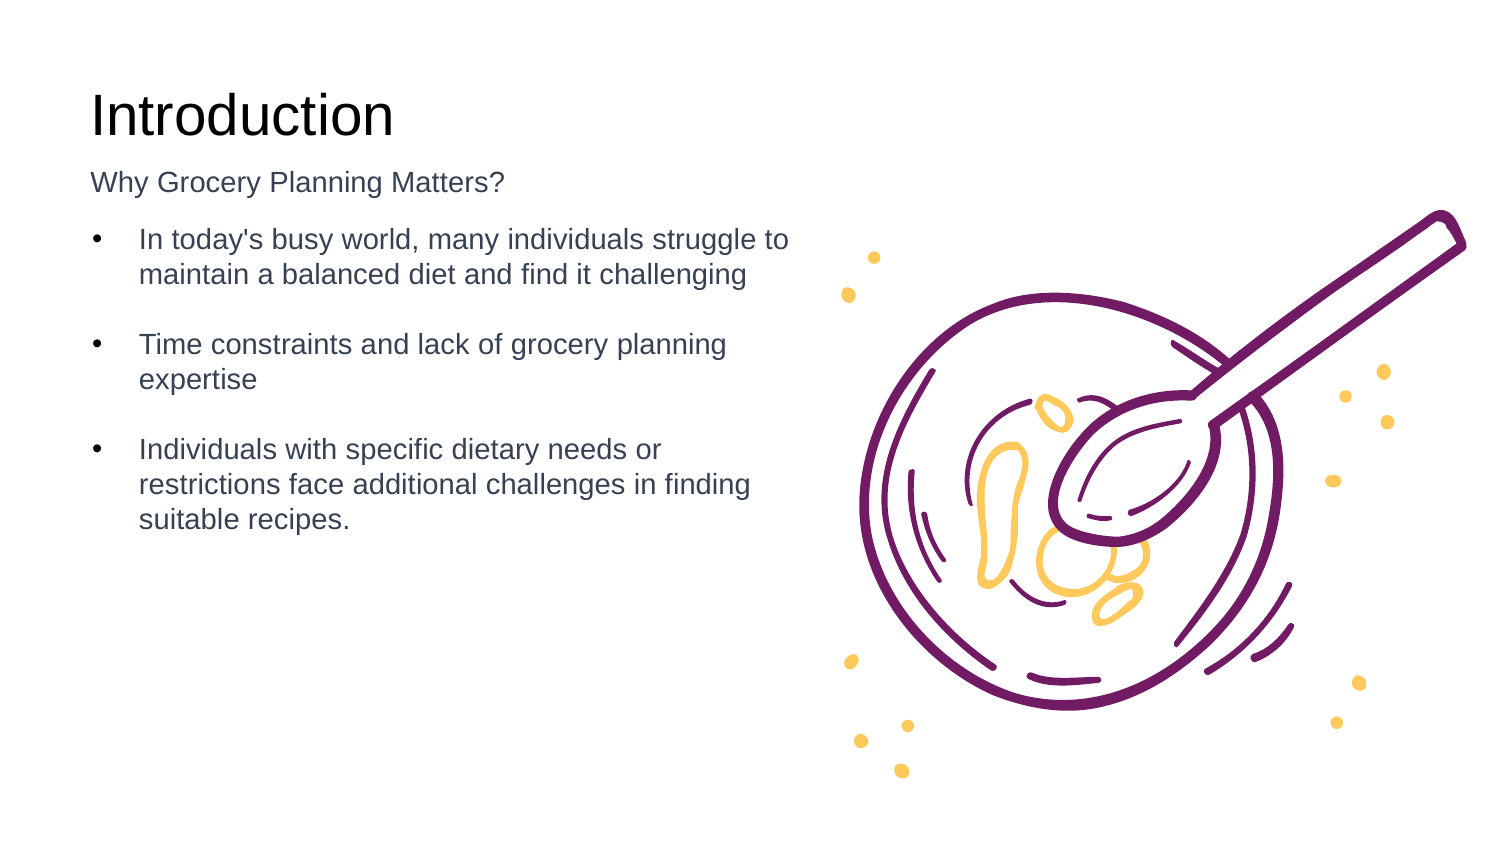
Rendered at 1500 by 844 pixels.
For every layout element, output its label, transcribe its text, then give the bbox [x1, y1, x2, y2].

text_box [867, 251, 881, 264]
text_box [1009, 579, 1067, 608]
text_box [853, 733, 869, 749]
text_box [907, 469, 942, 583]
text_box [1086, 513, 1113, 522]
text_box [921, 511, 947, 563]
text_box [1376, 363, 1391, 381]
title Introduction [75, 61, 1425, 156]
text_box [1191, 210, 1467, 397]
text_box [1091, 582, 1144, 627]
text_box [859, 292, 1284, 711]
text_box Why Grocery Planning Matters? [75, 155, 521, 206]
text_box [1250, 622, 1294, 663]
text_box [1325, 474, 1342, 488]
text_box [1026, 672, 1102, 686]
text_box [901, 719, 915, 733]
text_box [1339, 390, 1352, 403]
text_box [1034, 393, 1074, 433]
text_box [1076, 395, 1116, 409]
text_box [1351, 675, 1367, 691]
text_box [844, 654, 859, 670]
text_box [1170, 339, 1217, 373]
text_box [1103, 540, 1151, 584]
text_box [1036, 526, 1118, 598]
text_box [1048, 390, 1222, 547]
text_box [1173, 409, 1256, 648]
text_box [894, 763, 910, 779]
text_box [1203, 581, 1293, 676]
text_box In today's busy world, many individuals struggle to maintain a balanced diet and find it challenging Time constraints and lack of grocery planning expertise Individuals with specific dietary needs or restrictions face additional challenges in finding suitable recipes. [77, 213, 813, 543]
text_box [841, 287, 856, 303]
text_box [1207, 240, 1467, 428]
text_box [1380, 414, 1395, 430]
text_box [1127, 460, 1191, 517]
text_box [964, 398, 1033, 507]
text_box [1330, 716, 1343, 729]
text_box [976, 441, 1029, 590]
text_box [1077, 418, 1183, 503]
text_box [881, 367, 997, 671]
